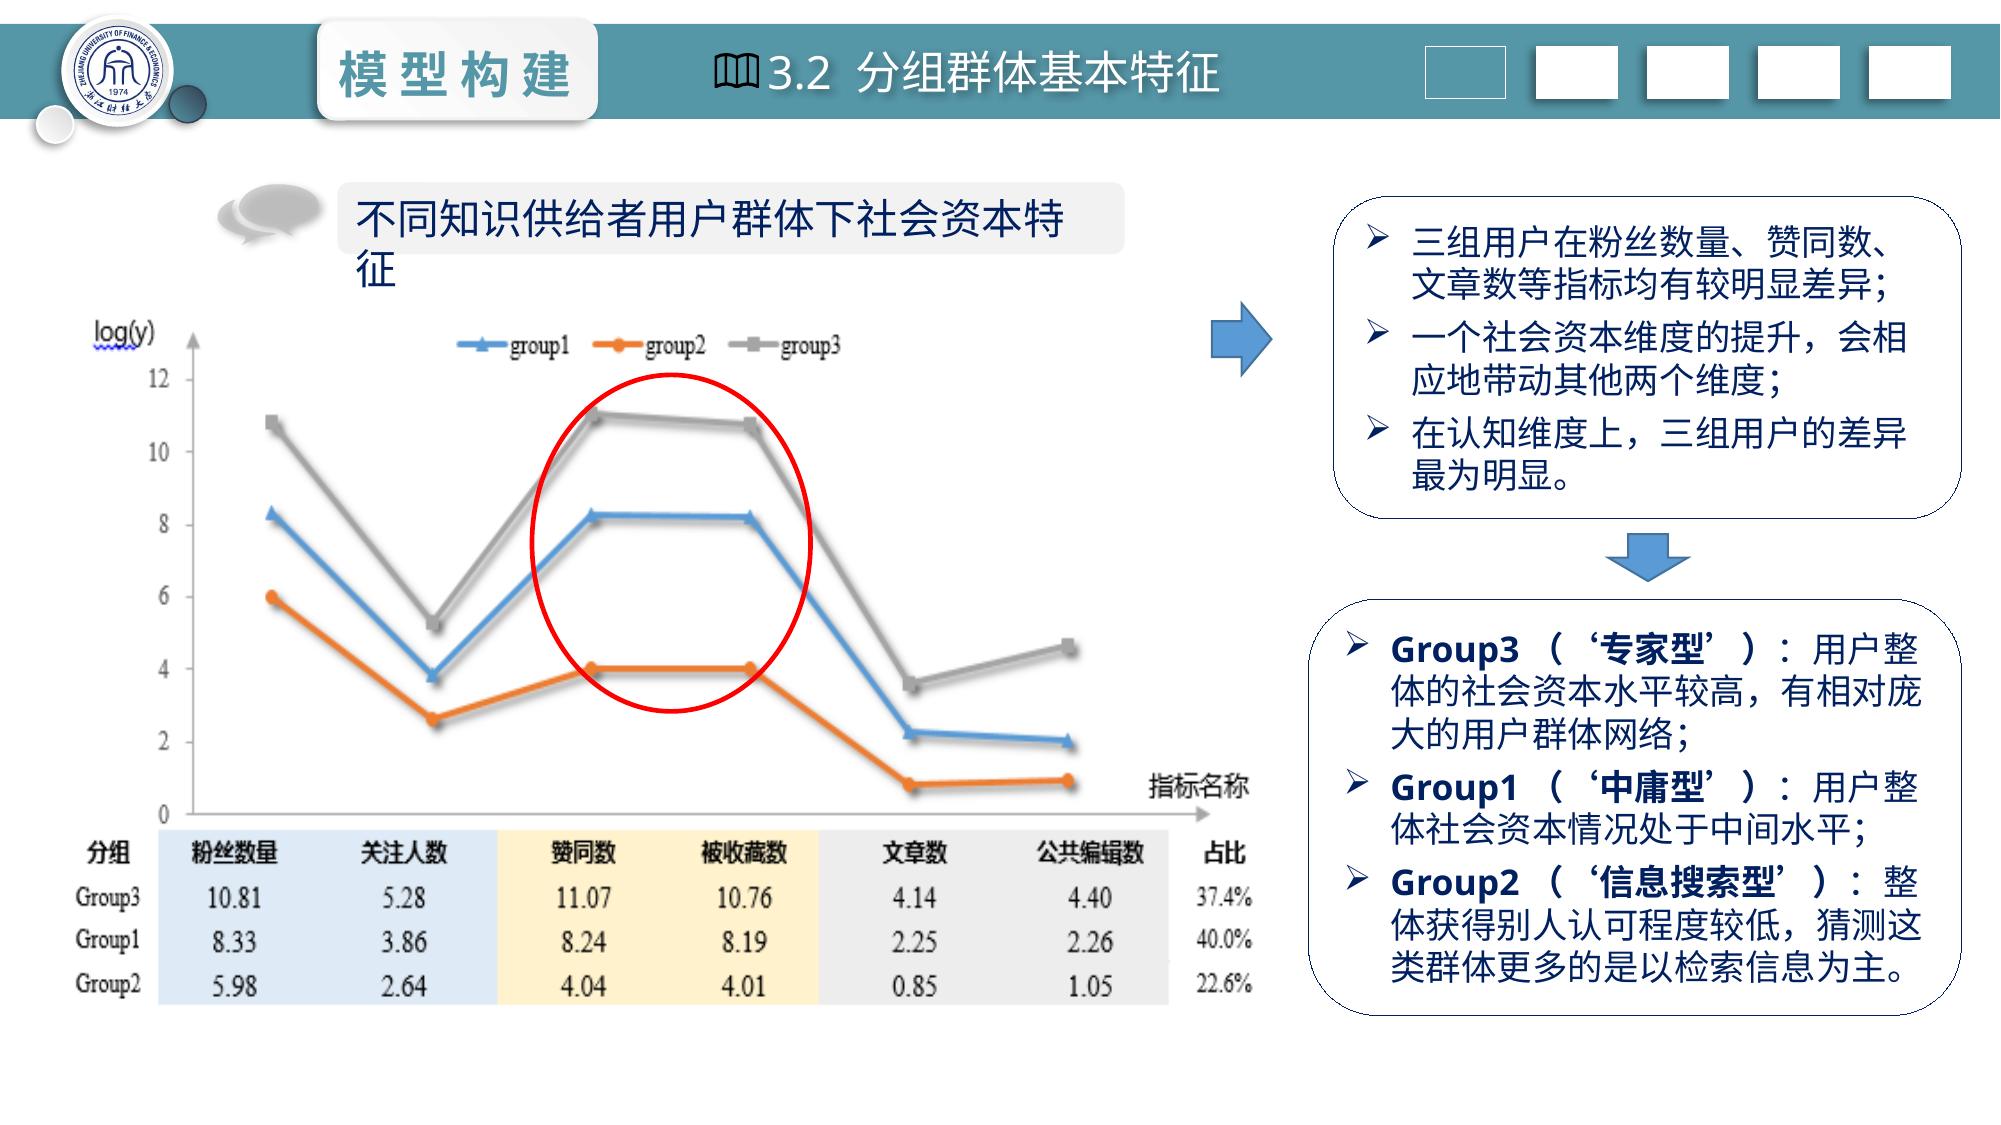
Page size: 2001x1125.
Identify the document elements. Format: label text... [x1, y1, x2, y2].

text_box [217, 182, 1125, 255]
picture [73, 310, 1269, 1018]
text_box 3.2 分组群体基本特征 [756, 38, 1233, 105]
text_box [1535, 45, 1618, 99]
text_box [0, 23, 63, 120]
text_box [318, 19, 622, 119]
text_box [1646, 45, 1729, 99]
text_box [712, 51, 762, 90]
text_box [1869, 45, 1951, 99]
text_box [1758, 45, 1840, 99]
text_box [172, 84, 208, 124]
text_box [63, 16, 172, 125]
text_box [1424, 45, 1507, 99]
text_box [1308, 712, 1962, 1019]
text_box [531, 196, 1962, 712]
text_box [595, 23, 2000, 120]
text_box [35, 105, 75, 144]
text_box [172, 23, 315, 120]
